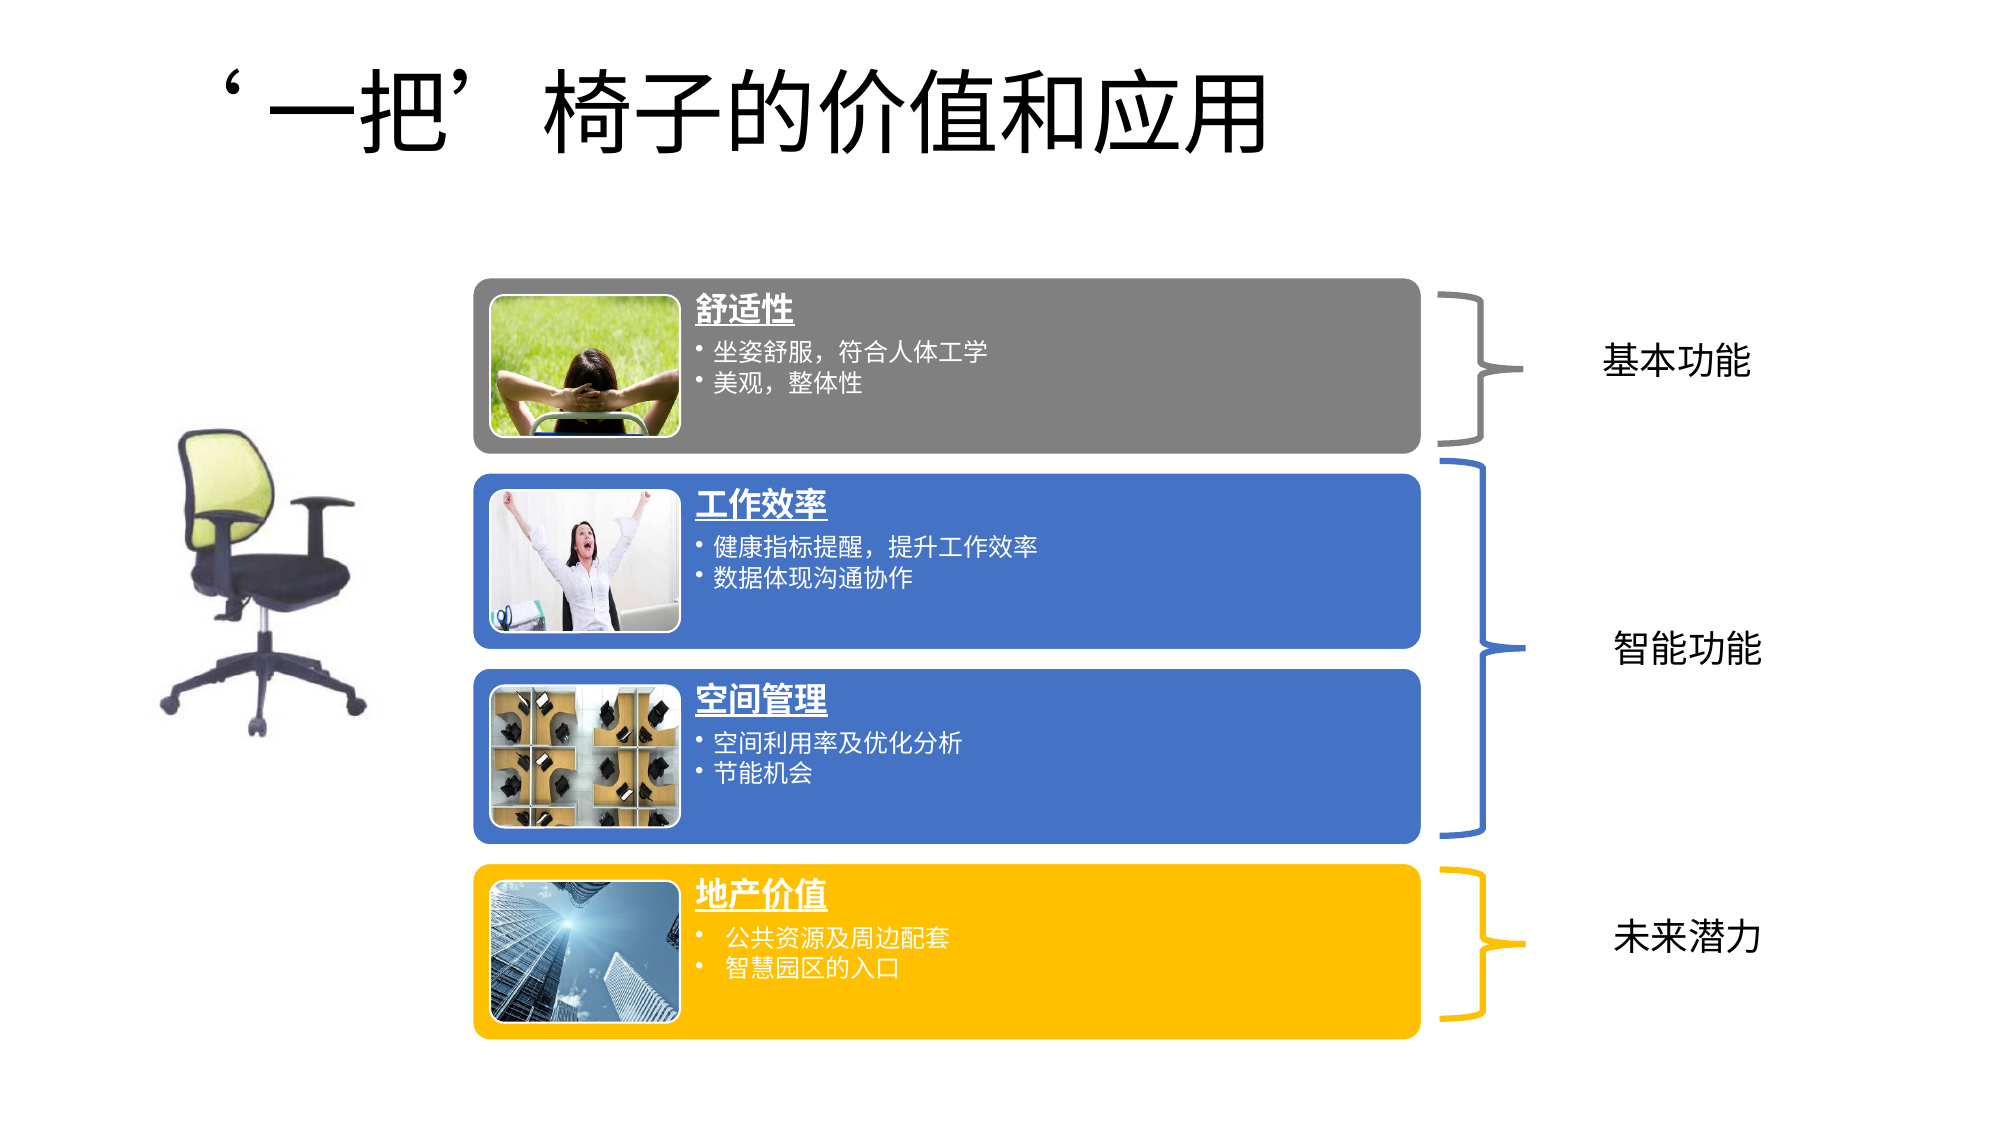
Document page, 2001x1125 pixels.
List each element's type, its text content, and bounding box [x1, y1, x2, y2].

text_box [1439, 460, 1502, 837]
text_box [1439, 868, 1502, 1020]
text_box [1437, 293, 1491, 445]
text_box 智能功能 [1502, 579, 1875, 715]
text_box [472, 277, 1422, 1041]
picture [96, 415, 412, 747]
text_box 基本功能 [1491, 292, 1864, 428]
text_box 未来潜力 [1502, 868, 1875, 1004]
title ‘一把’椅子的价值和应用 [137, 59, 1863, 278]
